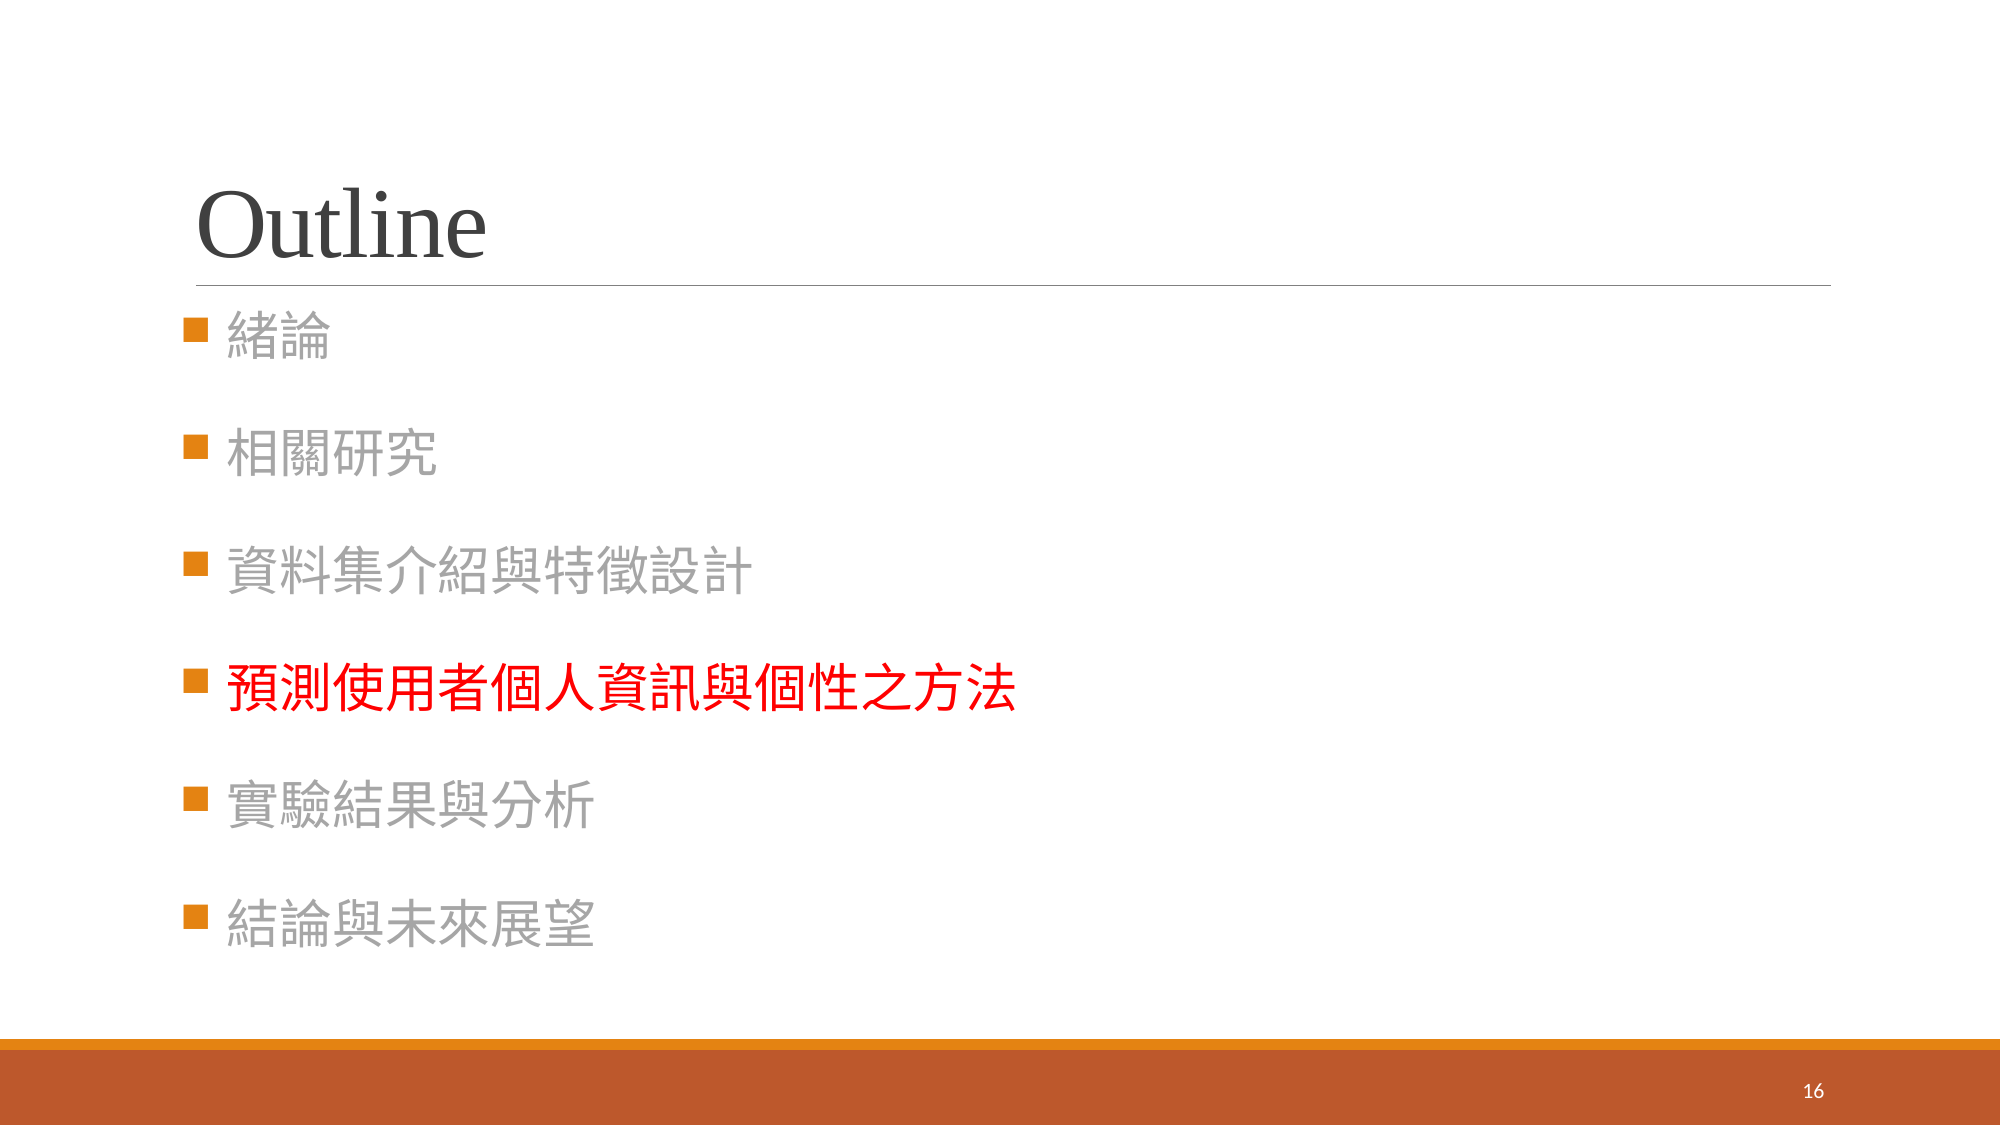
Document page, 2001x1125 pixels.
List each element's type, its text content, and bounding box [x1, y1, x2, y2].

list 緒論 相關研究 資料集介紹與特徵設計 預測使用者個人資訊與個性之方法 實驗結果與分析 結論與未來展望 [180, 302, 1830, 963]
slide_number 16 [1624, 1059, 1840, 1120]
title Outline [180, 47, 1830, 285]
